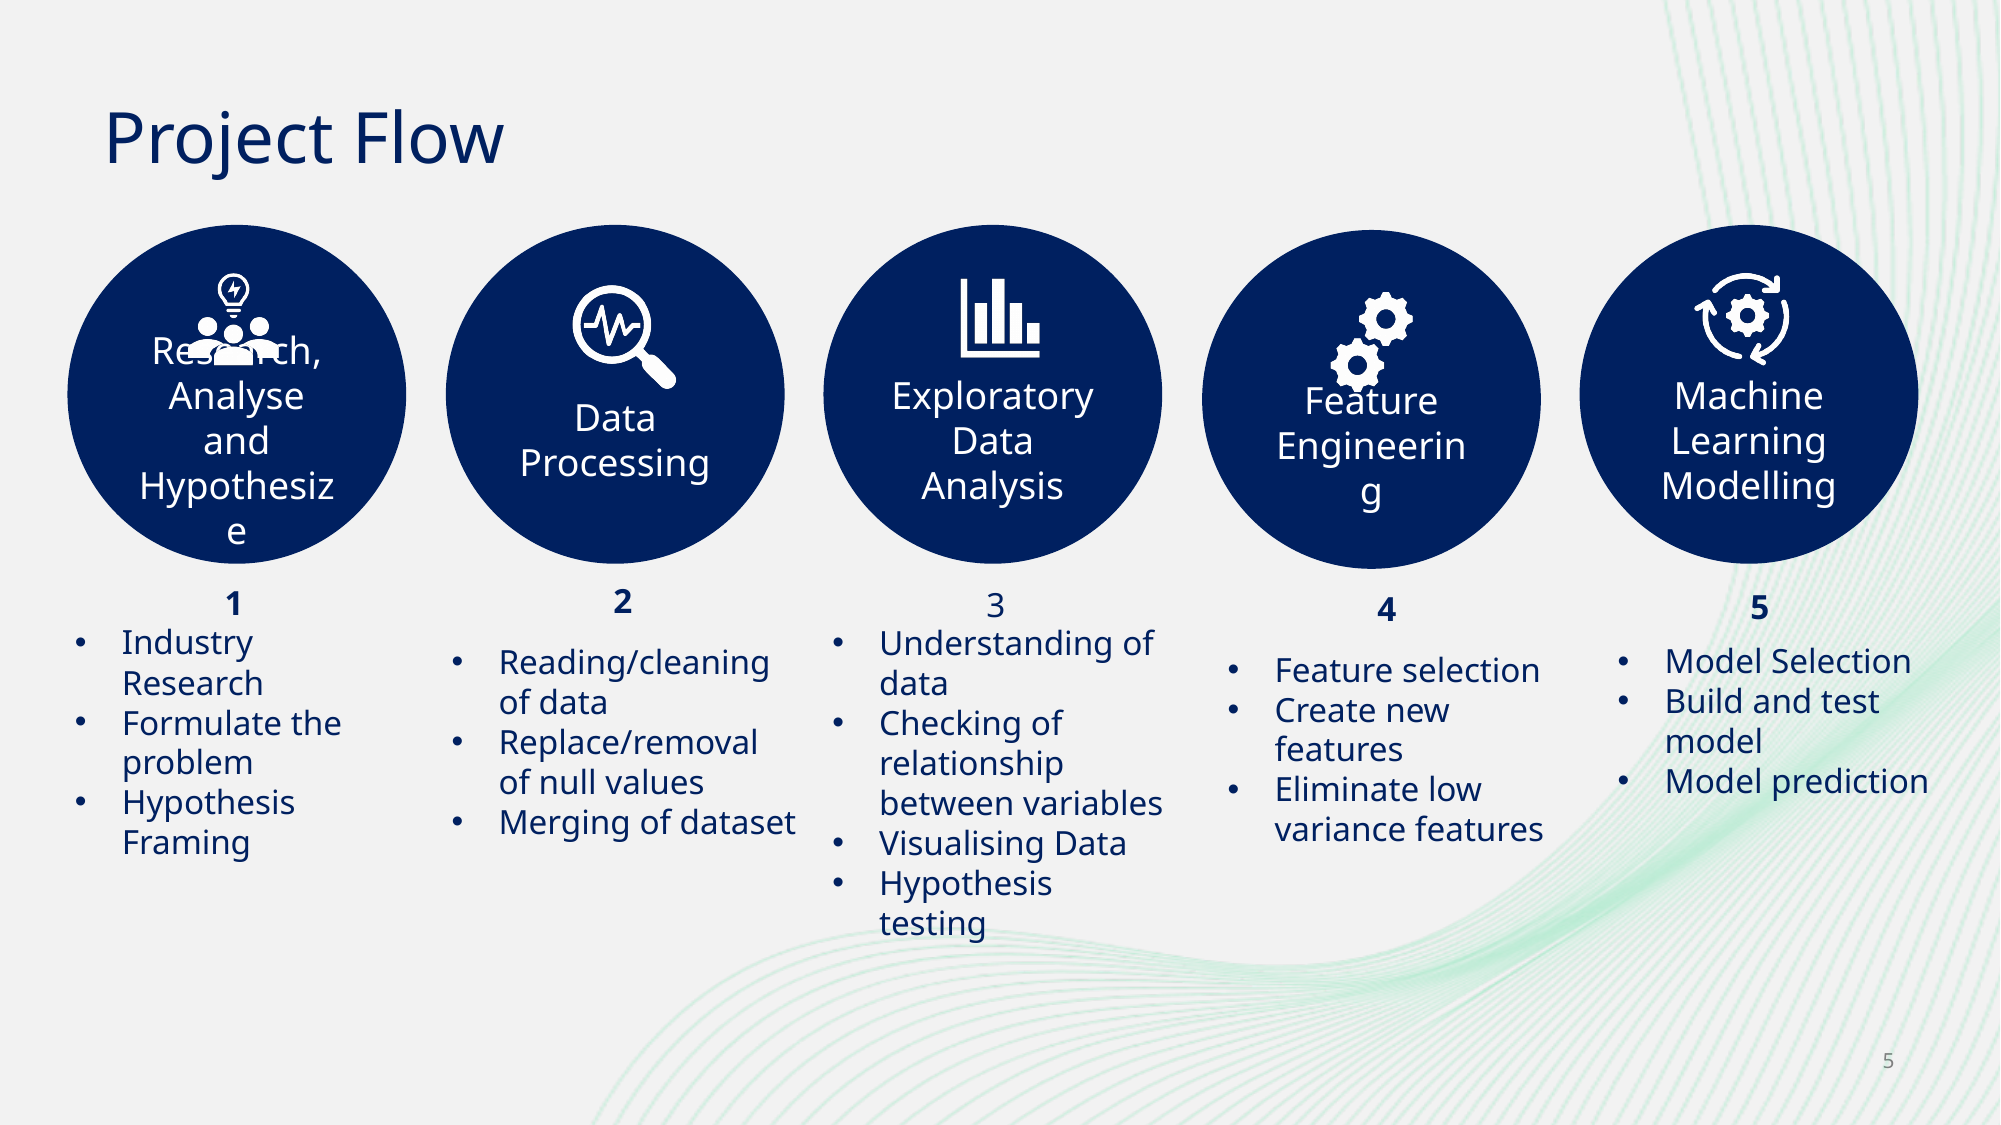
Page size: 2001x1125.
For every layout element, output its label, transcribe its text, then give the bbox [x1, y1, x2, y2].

text_box Feature selection Create new features Eliminate low variance features [1212, 647, 1571, 890]
picture [576, 0, 2001, 1125]
text_box Data Processing [444, 223, 786, 565]
text_box Machine Learning Modelling [1578, 223, 1920, 565]
text_box 3 [971, 576, 1031, 632]
text_box 5 [1734, 578, 1795, 634]
text_box Exploratory Data Analysis [822, 223, 1164, 565]
title Project Flow [103, 102, 1897, 180]
text_box Understanding of data Checking of relationship between variables Visualising Data Hypothesis testing [816, 642, 1185, 962]
text_box Reading/cleaning of data Replace/removal of null values Merging of dataset [436, 638, 815, 845]
text_box 4 [1361, 580, 1422, 636]
picture [562, 274, 689, 401]
text_box Feature Engineering [1201, 229, 1542, 570]
text_box Research, Analyse and Hypothesize [66, 223, 408, 565]
picture [173, 260, 293, 380]
text_box Industry Research Formulate the problem Hypothesis Framing [59, 638, 415, 845]
text_box 1 [209, 574, 269, 630]
text_box 2 [598, 572, 658, 628]
text_box Model Selection Build and test model Model prediction [1602, 642, 1961, 799]
